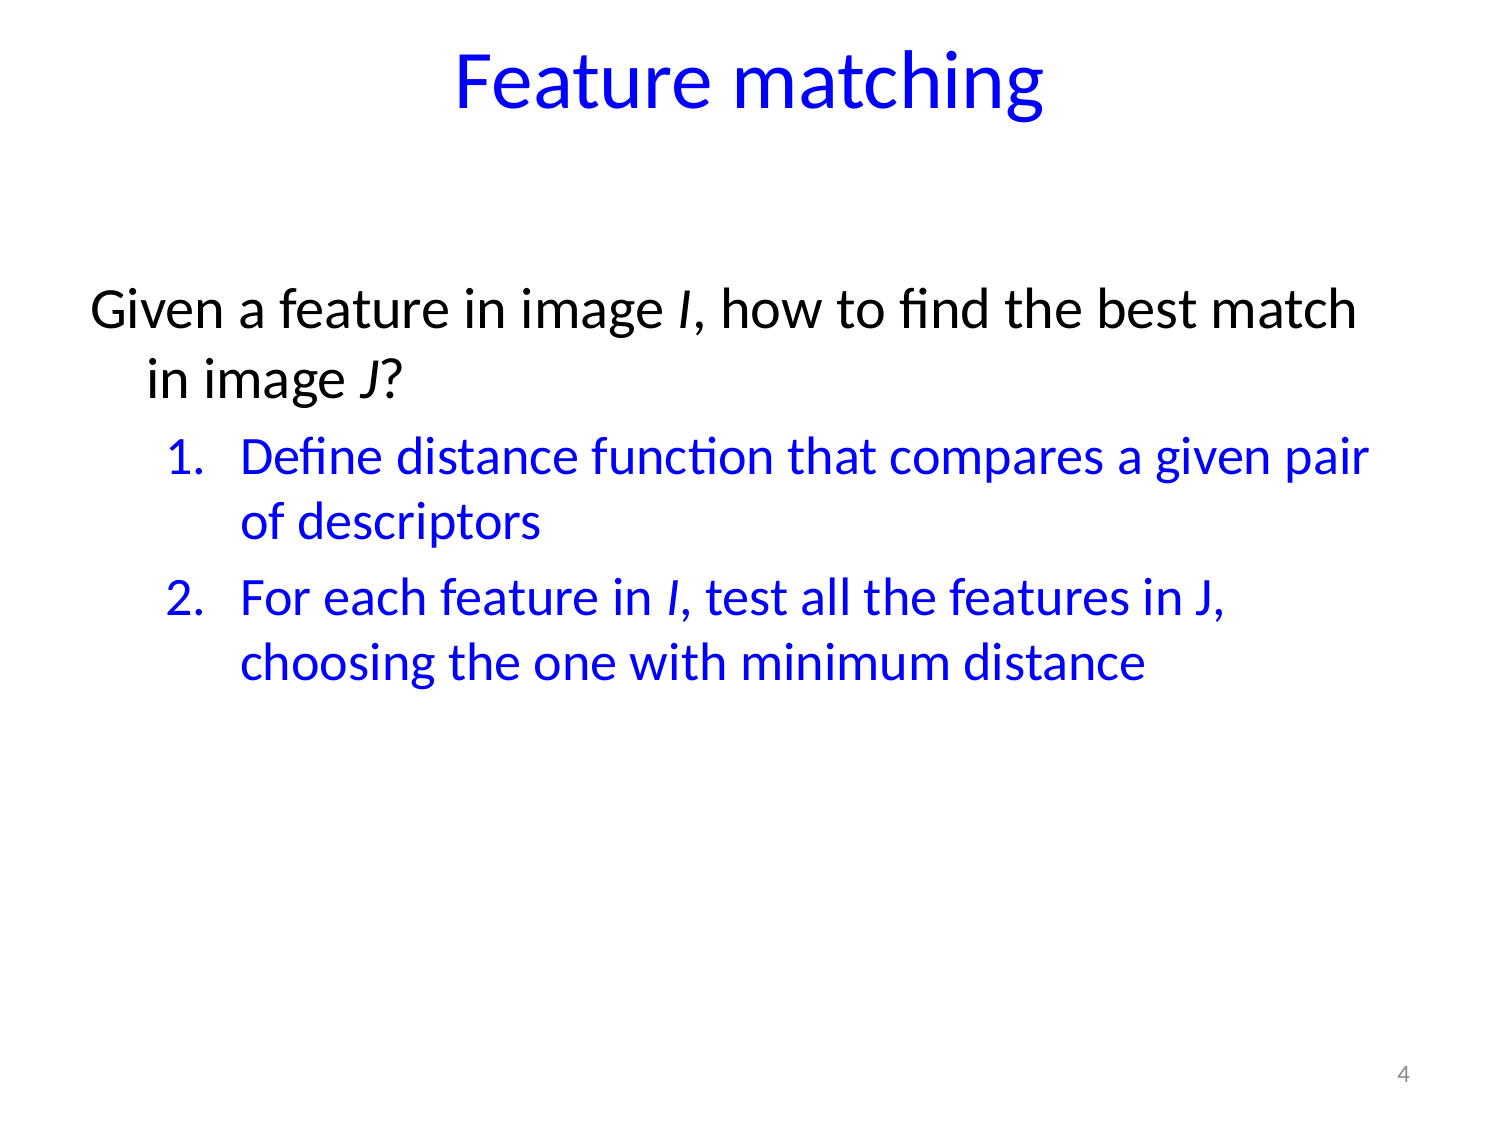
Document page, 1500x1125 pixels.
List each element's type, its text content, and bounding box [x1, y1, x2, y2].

slide_number 4 [1074, 1042, 1425, 1103]
list Given a feature in image I, how to find the best match in image J? Define distance function that compares a given pair of descriptors For each feature in I, test all the features in J, choosing the one with minimum distance [75, 262, 1407, 1005]
title Feature matching [75, 0, 1425, 150]
